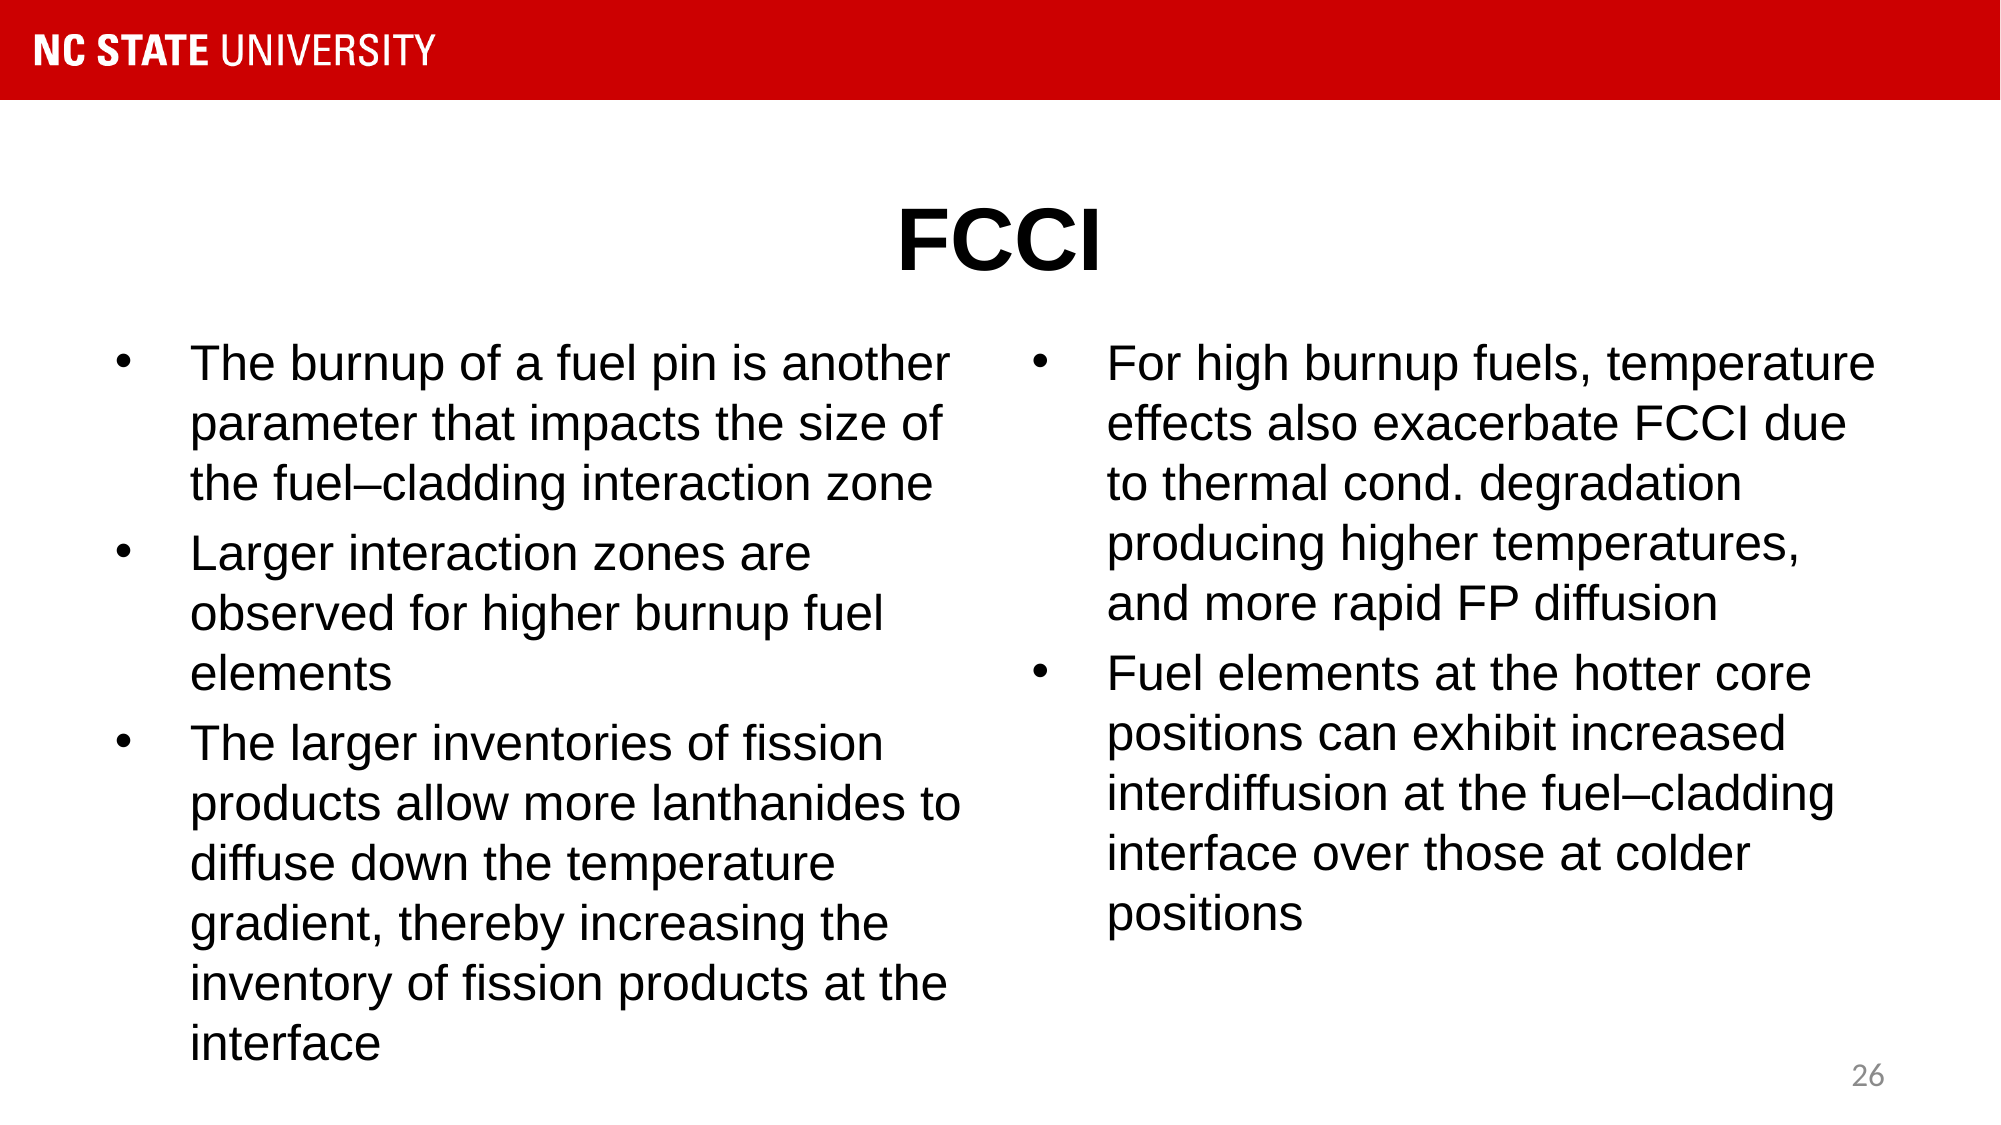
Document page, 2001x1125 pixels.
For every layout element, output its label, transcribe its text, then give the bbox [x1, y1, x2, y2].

title FCCI [99, 147, 1900, 322]
list For high burnup fuels, temperature effects also exacerbate FCCI due to thermal cond. degradation producing higher temperatures, and more rapid FP diffusion Fuel elements at the hotter core positions can exhibit increased interdiffusion at the fuel–cladding interface over those at colder positions [1016, 322, 1900, 1005]
picture [0, 0, 2001, 100]
slide_number 26 [1433, 1042, 1900, 1103]
list The burnup of a fuel pin is another parameter that impacts the size of the fuel–cladding interaction zone Larger interaction zones are observed for higher burnup fuel elements The larger inventories of fission products allow more lanthanides to diffuse down the temperature gradient, thereby increasing the inventory of fission products at the interface [99, 322, 1016, 1005]
